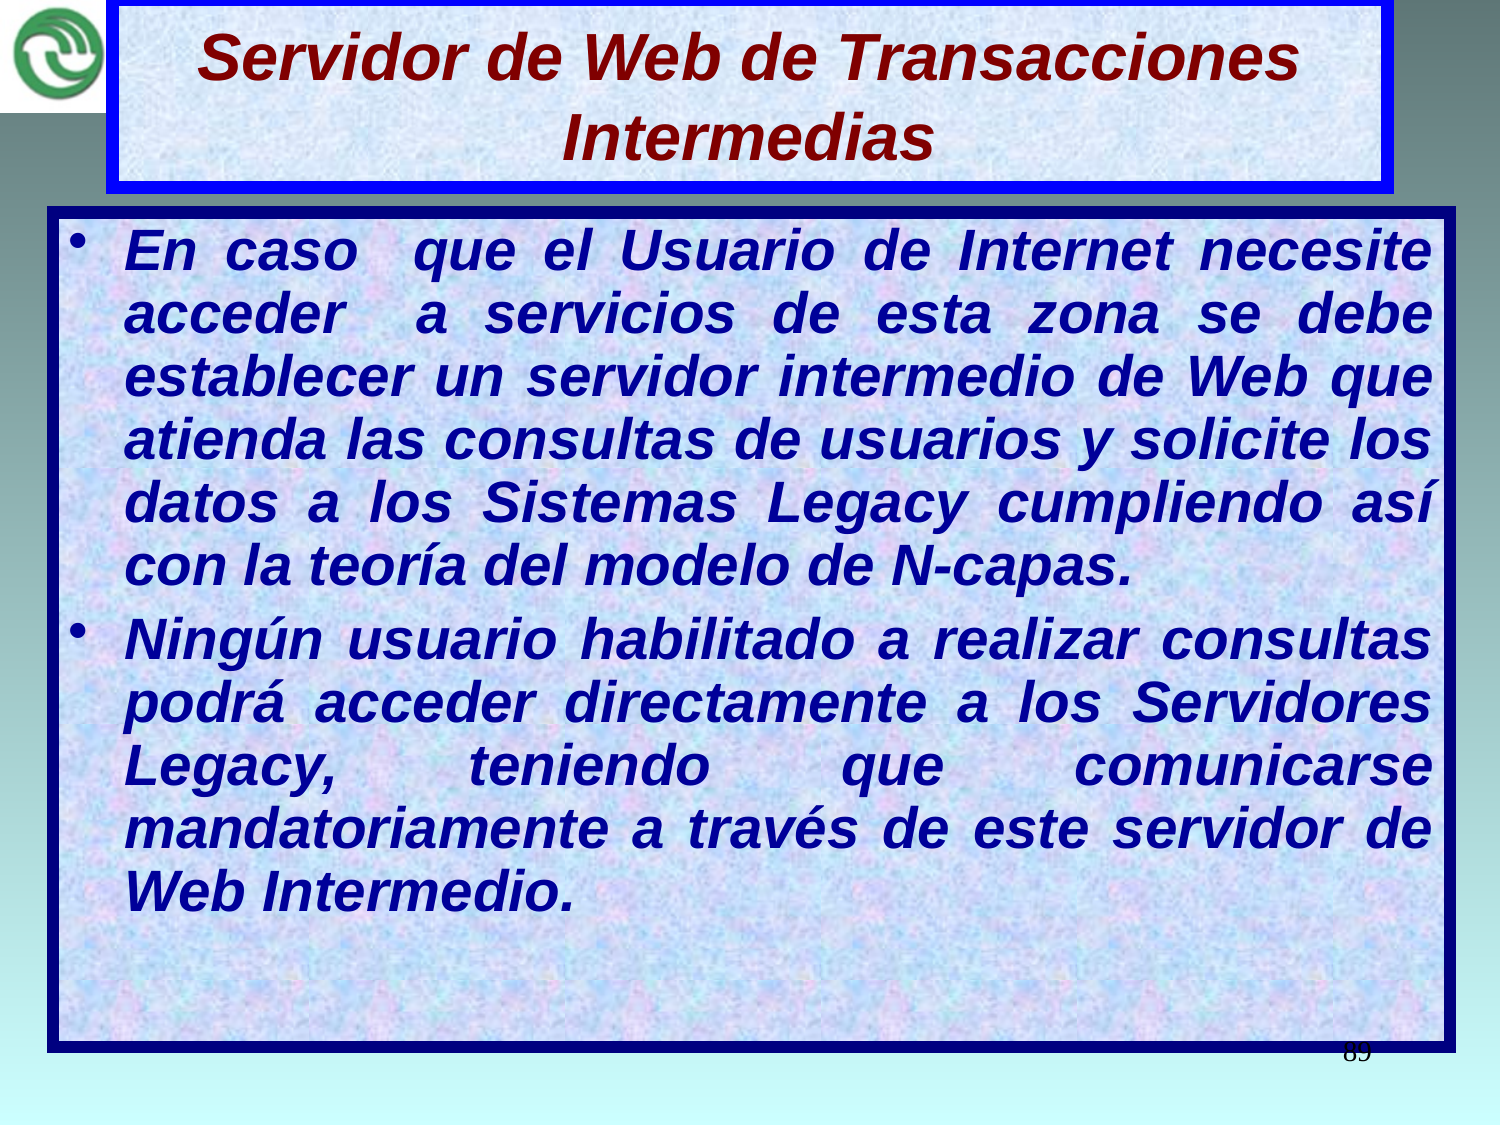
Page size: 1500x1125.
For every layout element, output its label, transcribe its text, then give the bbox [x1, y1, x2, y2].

picture [0, 0, 112, 113]
slide_number 89 [1074, 1024, 1388, 1101]
list En caso que el Usuario de Internet necesite acceder a servicios de esta zona se debe establecer un servidor intermedio de Web que atienda las consultas de usuarios y solicite los datos a los Sistemas Legacy cumpliendo así con la teoría del modelo de N-capas. Ningún usuario habilitado a realizar consultas podrá acceder directamente a los Servidores Legacy, teniendo que comunicarse mandatoriamente a través de este servidor de Web Intermedio. [52, 212, 1451, 1048]
title Servidor de Web de Transacciones Intermedias [112, 0, 1388, 188]
